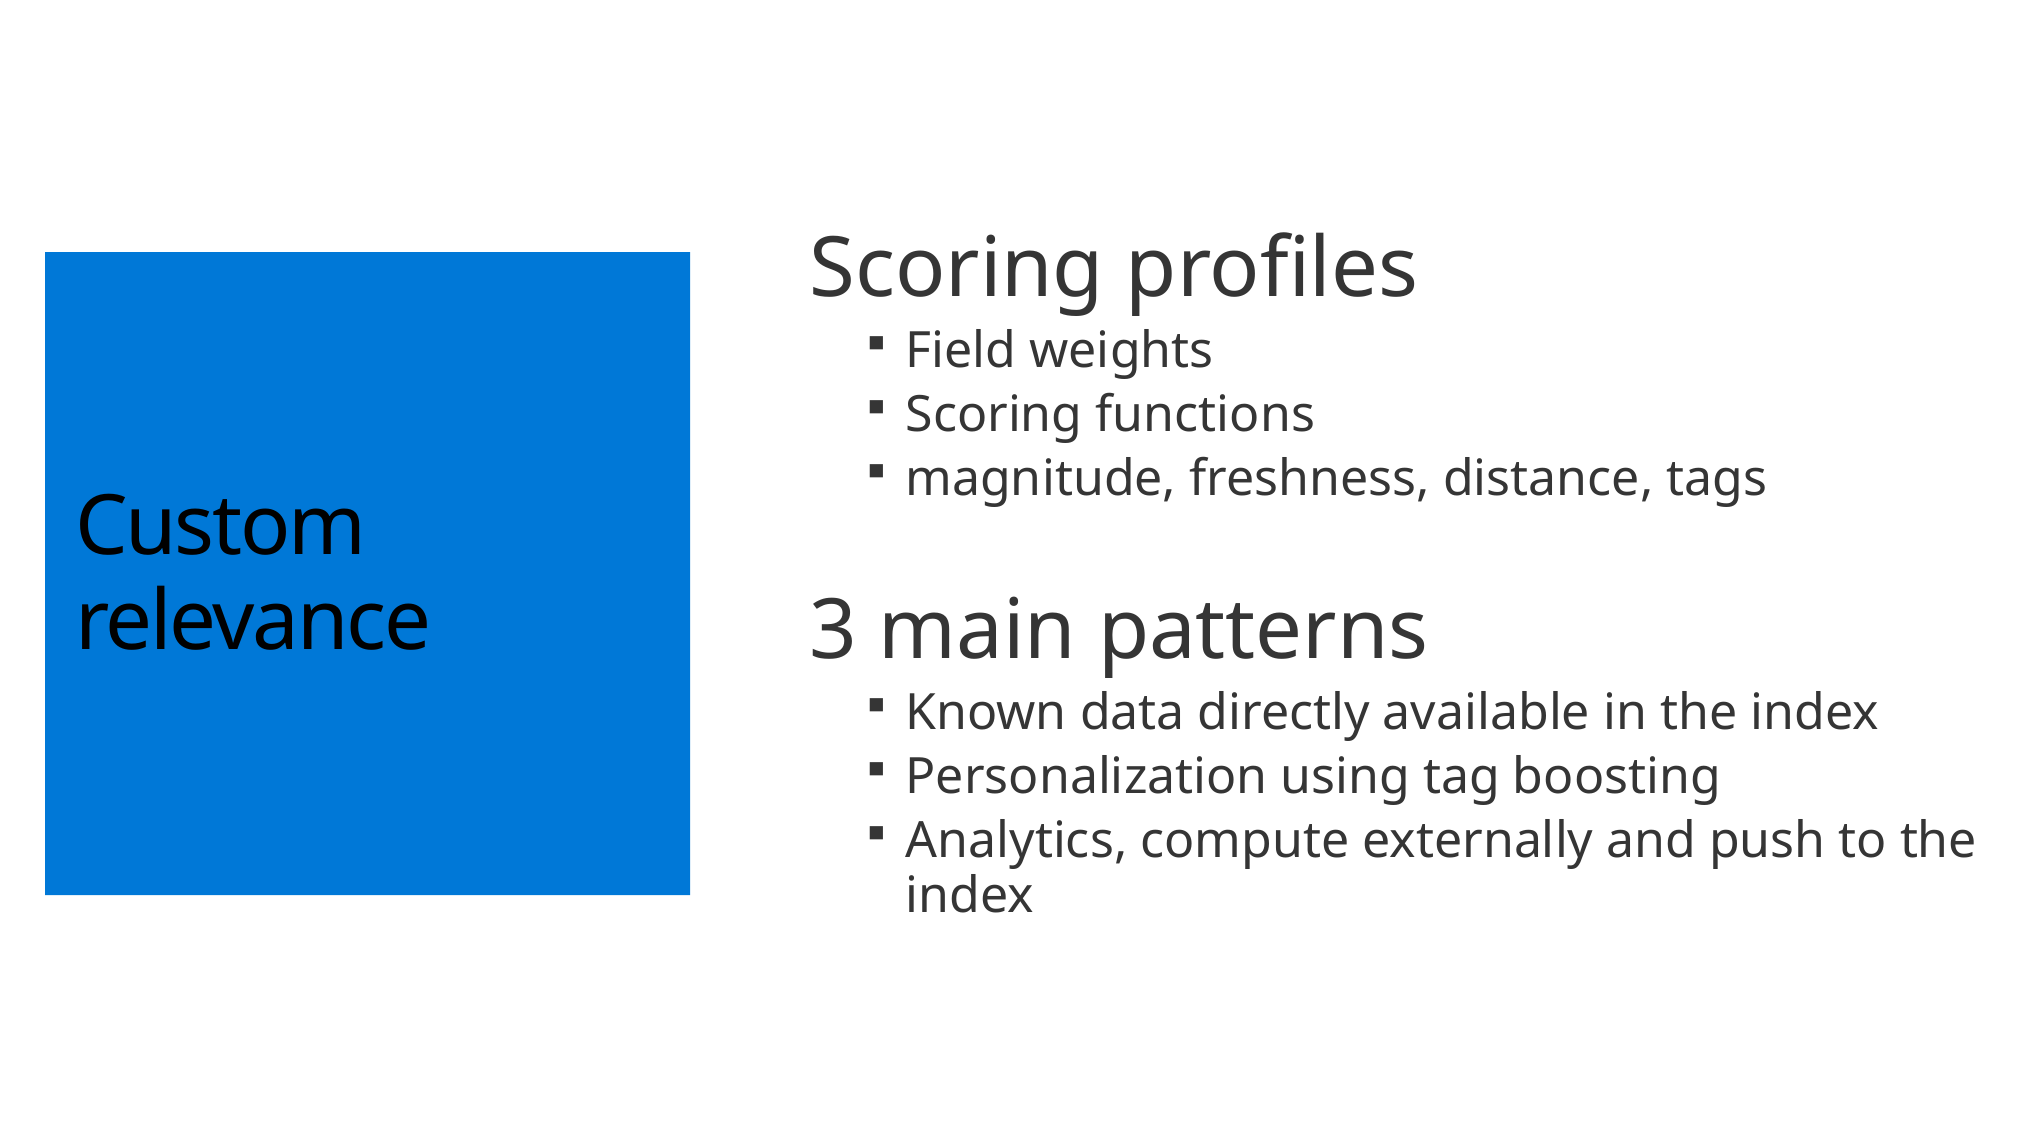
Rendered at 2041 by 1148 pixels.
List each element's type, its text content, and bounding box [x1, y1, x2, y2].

text_box Scoring profiles Field weights Scoring functions magnitude, freshness, distance, tags 3 main patterns Known data directly available in the index Personalization using tag boosting Analytics, compute externally and push to the index [795, 86, 1995, 1062]
title Custom relevance [45, 252, 691, 896]
